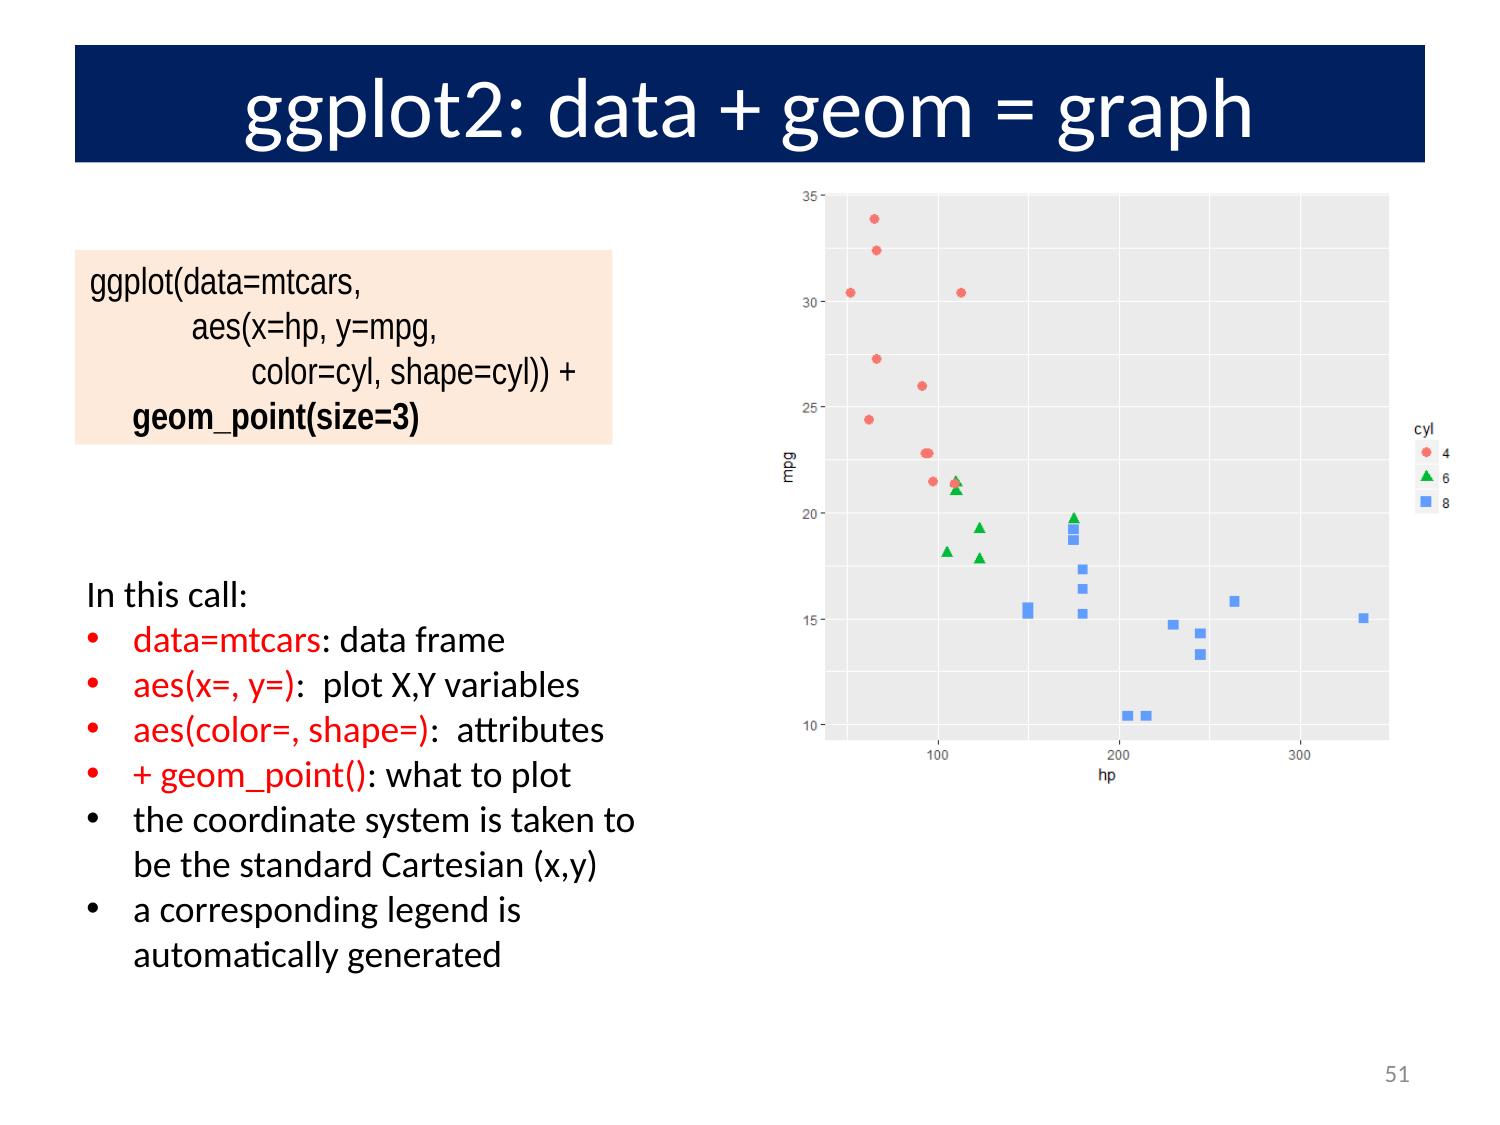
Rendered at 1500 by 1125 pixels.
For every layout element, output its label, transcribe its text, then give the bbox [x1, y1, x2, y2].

text_box In this call: data=mtcars: data frame aes(x=, y=): plot X,Y variables aes(color=, shape=): attributes + geom_point(): what to plot the coordinate system is taken to be the standard Cartesian (x,y) a corresponding legend is automatically generated [71, 562, 684, 983]
picture [772, 187, 1465, 788]
slide_number 51 [1074, 1042, 1425, 1103]
title ggplot2: data + geom = graph [75, 45, 1425, 163]
text_box ggplot(data=mtcars, aes(x=hp, y=mpg, color=cyl, shape=cyl)) + geom_point(size=3) [74, 249, 613, 445]
